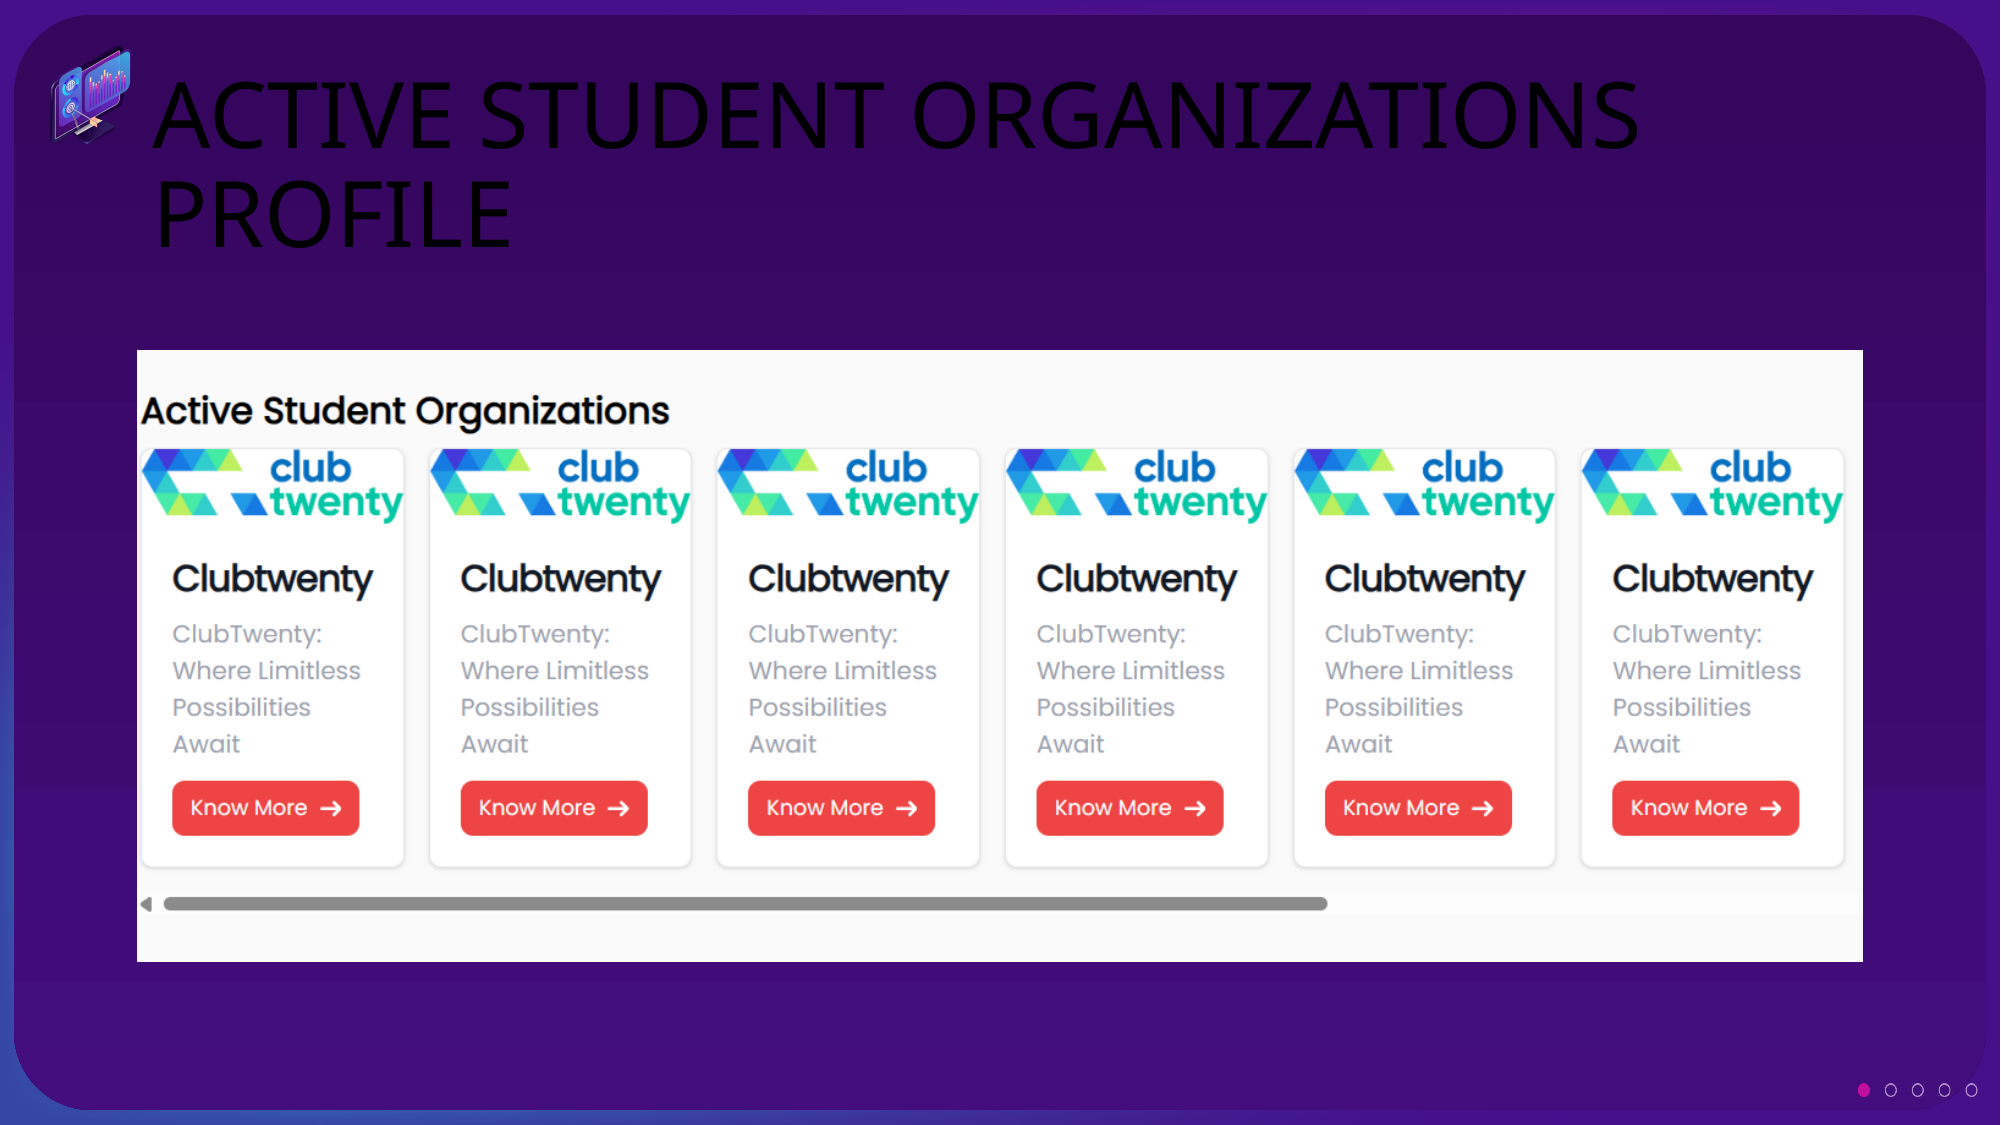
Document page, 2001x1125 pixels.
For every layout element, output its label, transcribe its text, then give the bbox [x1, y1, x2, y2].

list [137, 350, 1863, 962]
title ACTIVE STUDENT ORGANIZATIONS PROFILE [137, 59, 1863, 278]
picture [0, 0, 2000, 1125]
